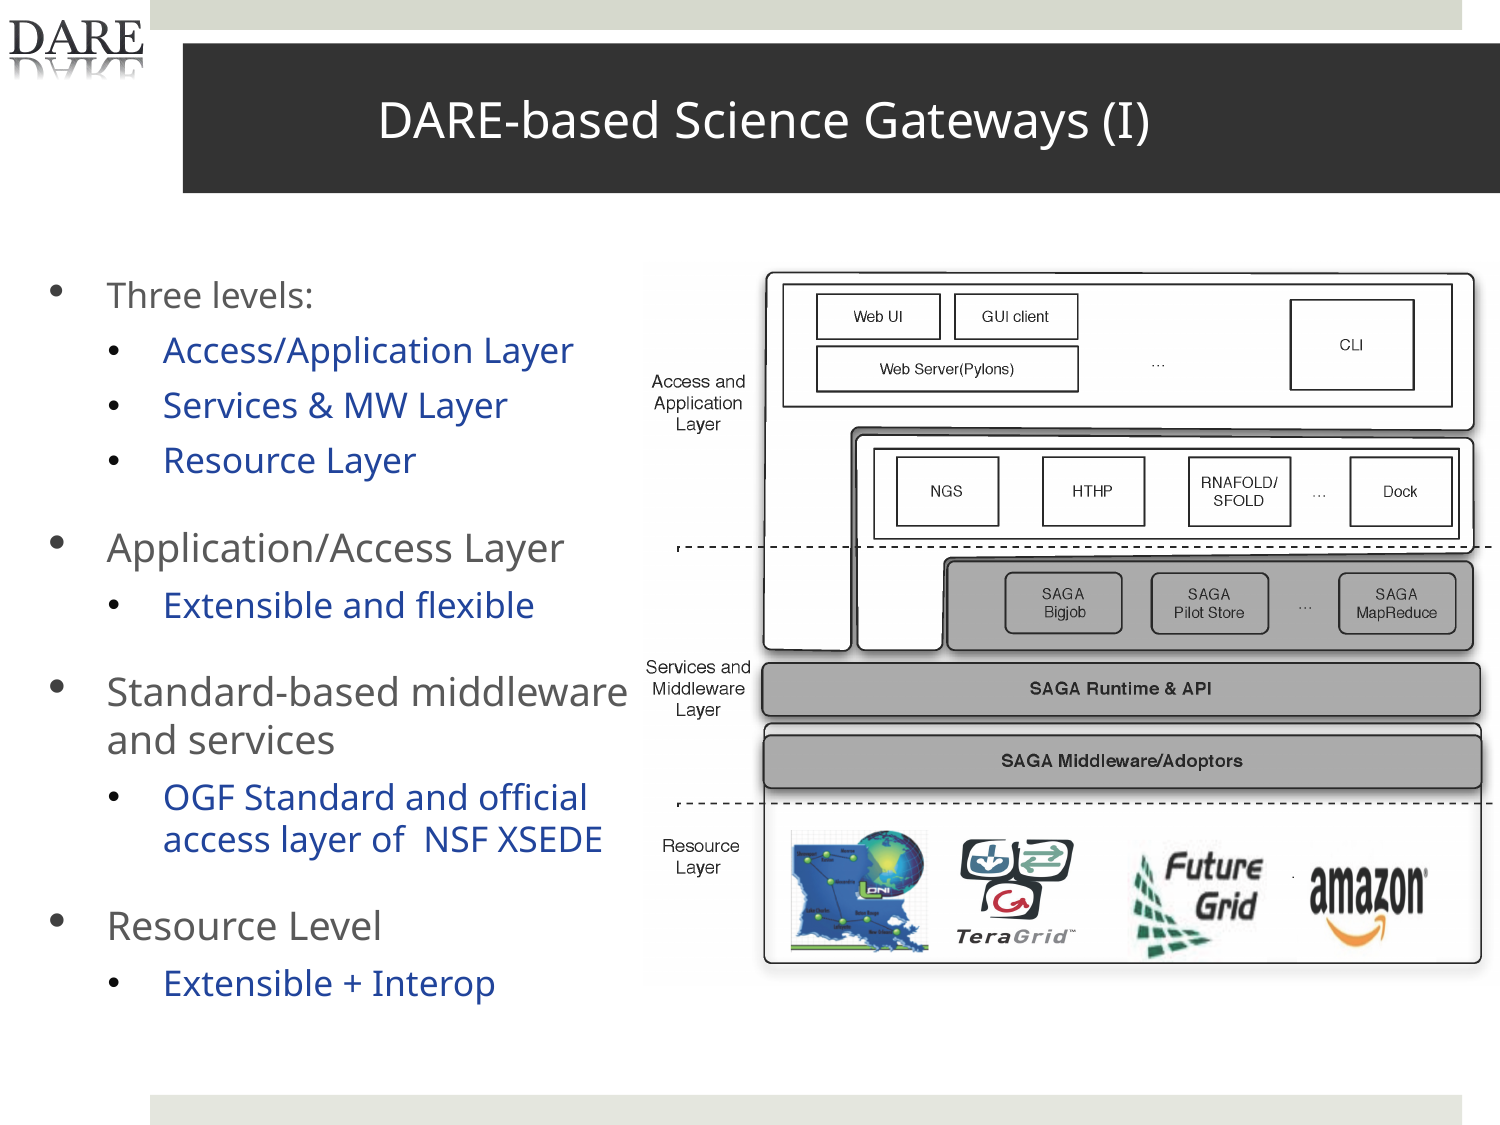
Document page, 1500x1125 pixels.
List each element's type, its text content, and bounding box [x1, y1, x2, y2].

title DARE-based Science Gateways (I) [182, 43, 1500, 194]
picture [642, 261, 1500, 986]
picture [0, 1, 152, 91]
list Three levels: Access/Application Layer Services & MW Layer Resource Layer Application/Access Layer Extensible and flexible Standard-based middleware and services OGF Standard and official access layer of NSF XSEDE Resource Level Extensible + Interop [35, 265, 648, 1038]
